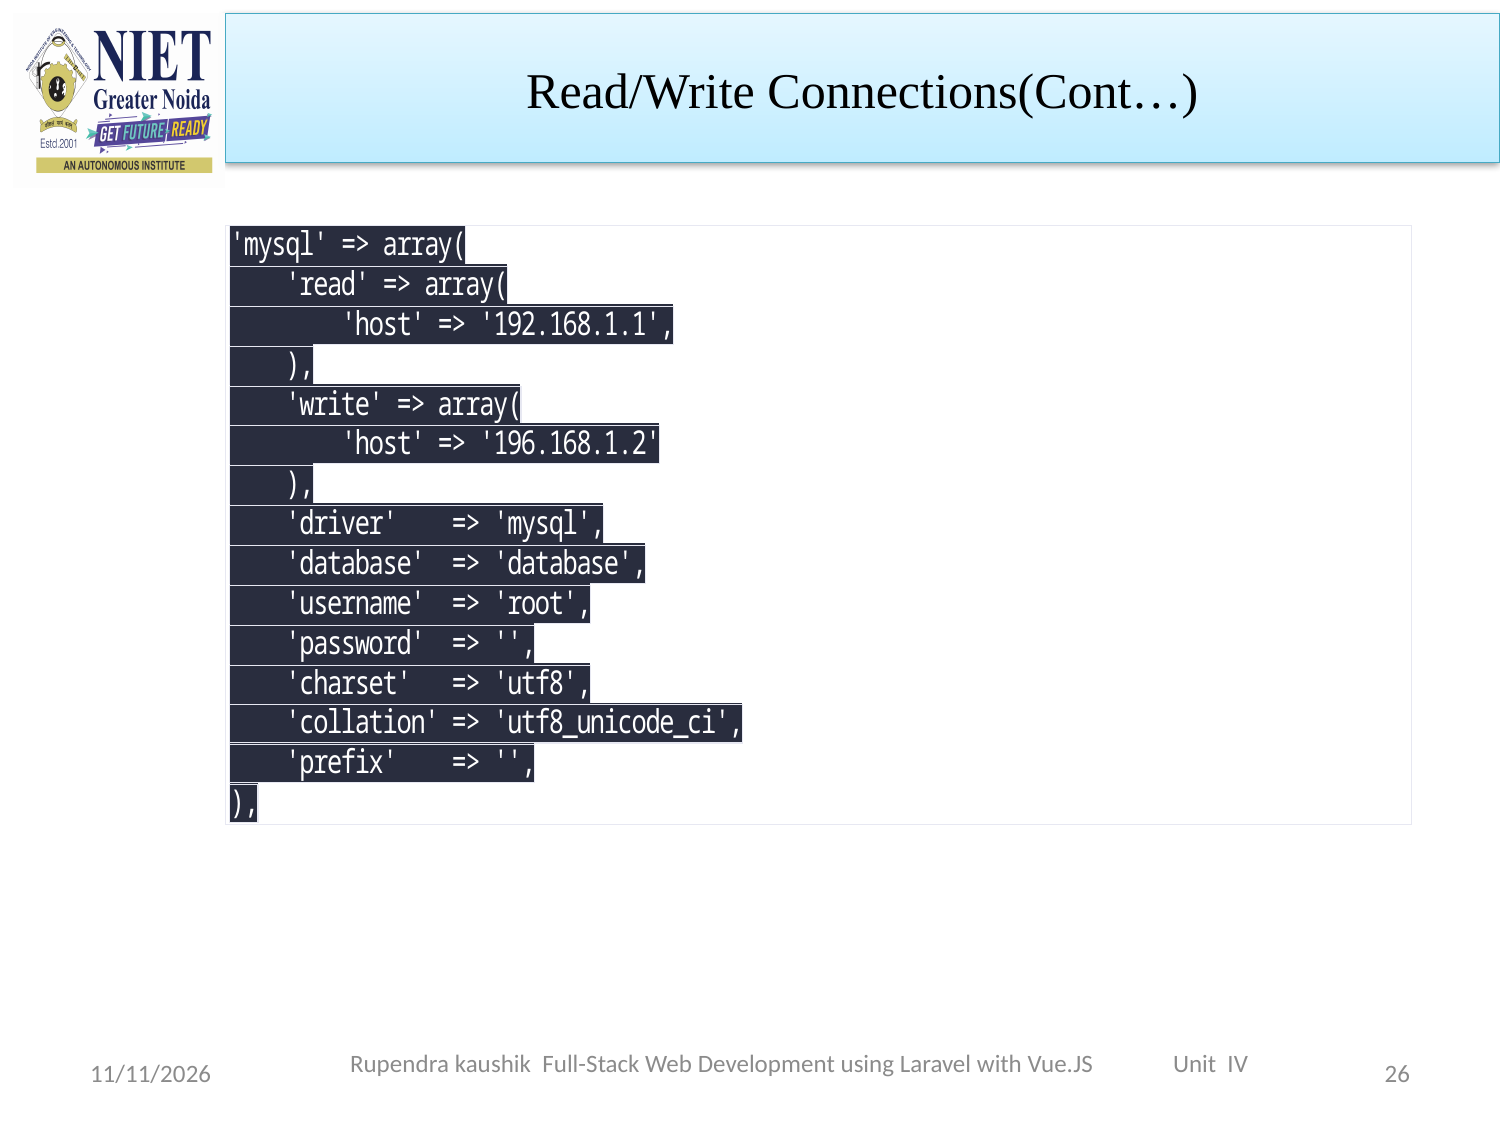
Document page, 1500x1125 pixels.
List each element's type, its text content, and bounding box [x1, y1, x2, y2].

slide_number 26 [1074, 1042, 1425, 1103]
footer Rupendra kaushik Full-Stack Web Development using Laravel with Vue.JS Unit IV [312, 1032, 1288, 1093]
picture [13, 13, 226, 188]
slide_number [75, 1042, 425, 1103]
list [224, 224, 1413, 826]
text_box Read/Write Connections(Cont…) [226, 13, 1500, 163]
